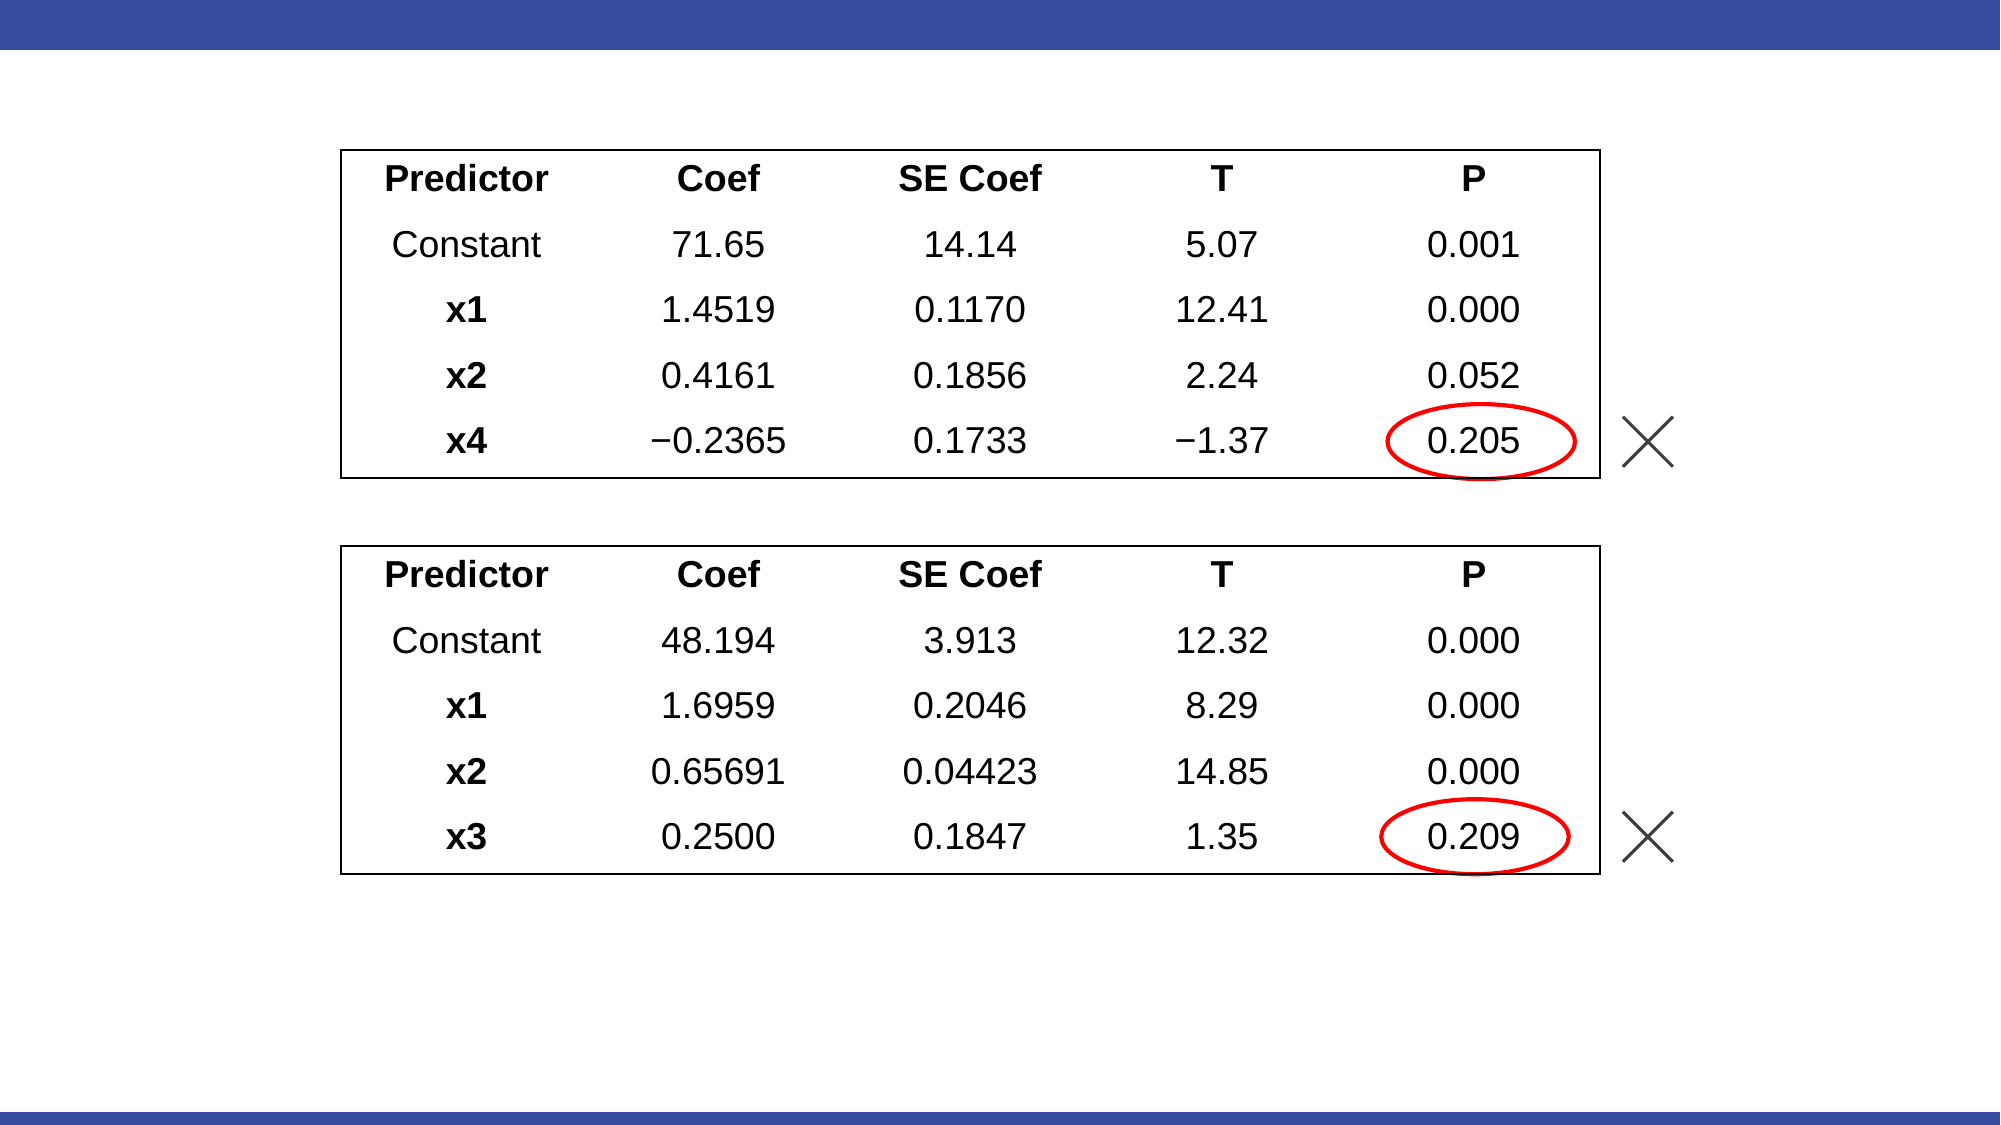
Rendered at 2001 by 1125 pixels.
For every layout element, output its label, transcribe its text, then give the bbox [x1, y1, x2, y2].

table_cell x3 [342, 809, 593, 873]
table_cell 0.000 [1348, 281, 1599, 347]
table_cell 0.000 [1348, 612, 1599, 677]
table_cell 48.194 [593, 612, 844, 677]
table_cell 0.2500 [593, 809, 844, 873]
table_header P [1348, 547, 1599, 612]
table_cell Constant [342, 612, 593, 677]
table_header Coef [593, 151, 844, 216]
table_cell −1.37 [1096, 412, 1348, 477]
table_header Predictor [342, 547, 593, 612]
table_cell 12.32 [1096, 612, 1348, 677]
table_cell 5.07 [1096, 216, 1348, 281]
table_cell Constant [342, 216, 593, 281]
table_header T [1096, 151, 1348, 216]
table_cell 14.85 [1096, 743, 1348, 809]
table_cell x2 [342, 743, 593, 809]
table_cell 0.04423 [844, 743, 1096, 809]
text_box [1622, 416, 1674, 467]
table_cell 1.4519 [593, 281, 844, 347]
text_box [1622, 811, 1674, 862]
table_header T [1096, 547, 1348, 612]
table_cell 0.001 [1348, 216, 1599, 281]
table_cell x1 [342, 677, 593, 743]
table_header P [1348, 151, 1599, 216]
table_cell 0.000 [1348, 677, 1599, 743]
table_cell 0.2046 [844, 677, 1096, 743]
table_cell 0.205 [1348, 412, 1599, 477]
table_header Predictor [342, 151, 593, 216]
table_cell x2 [342, 347, 593, 412]
table_cell 0.1847 [844, 809, 1096, 873]
table_cell 0.052 [1348, 347, 1599, 412]
table_cell 8.29 [1096, 677, 1348, 743]
table_cell 3.913 [844, 612, 1096, 677]
table_cell −0.2365 [593, 412, 844, 477]
table_cell 0.1733 [844, 412, 1096, 477]
table_header SE Coef [844, 547, 1096, 612]
table_cell 0.1170 [844, 281, 1096, 347]
table_cell 0.209 [1348, 809, 1599, 873]
table_cell x4 [342, 412, 593, 477]
table_cell 0.4161 [593, 347, 844, 412]
table_cell 0.000 [1348, 743, 1599, 809]
table_header Coef [593, 547, 844, 612]
table_cell 71.65 [593, 216, 844, 281]
table_cell 12.41 [1096, 281, 1348, 347]
table_cell 2.24 [1096, 347, 1348, 412]
table_cell 0.65691 [593, 743, 844, 809]
table_cell 1.6959 [593, 677, 844, 743]
table_cell 0.1856 [844, 347, 1096, 412]
table_cell 1.35 [1096, 809, 1348, 873]
table_header SE Coef [844, 151, 1096, 216]
table_cell 14.14 [844, 216, 1096, 281]
table_cell x1 [342, 281, 593, 347]
